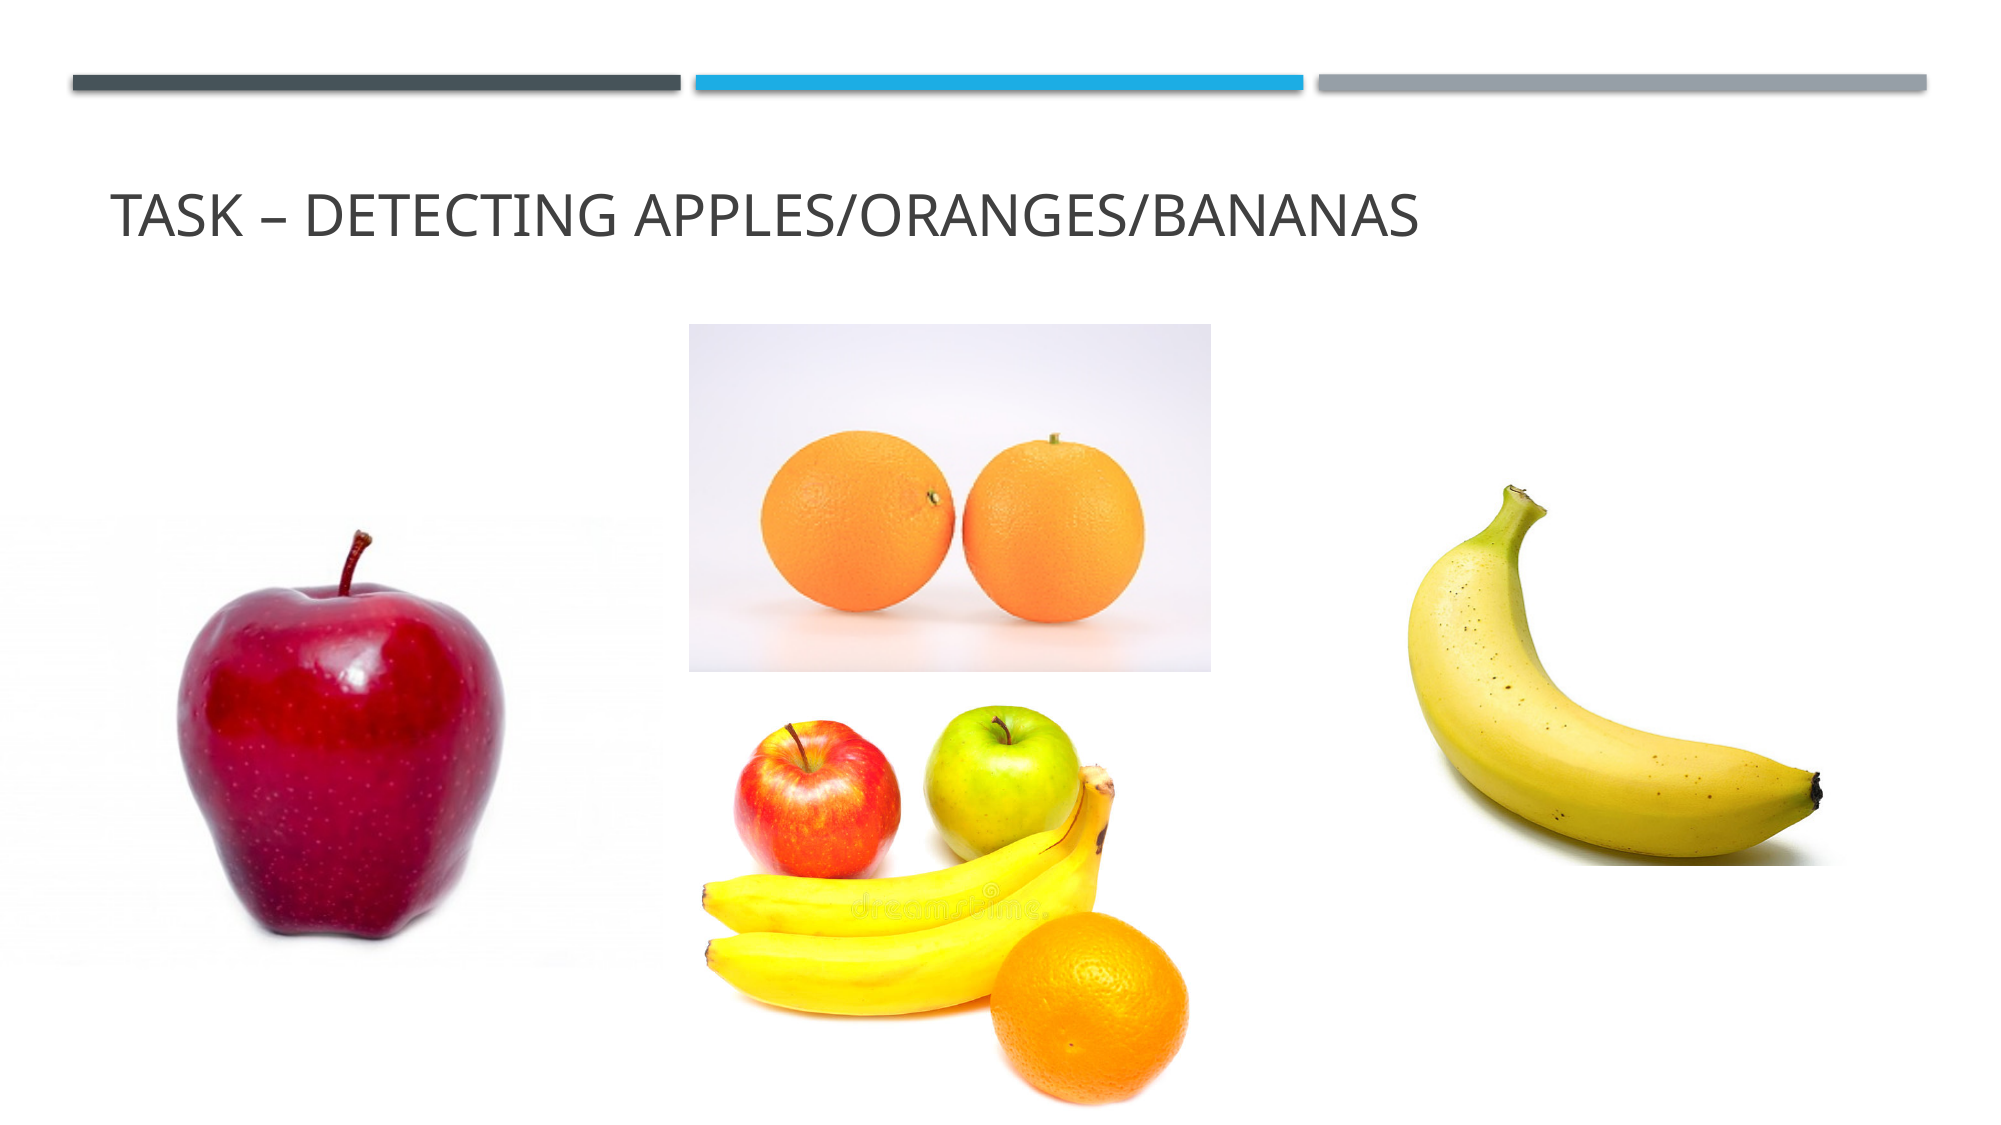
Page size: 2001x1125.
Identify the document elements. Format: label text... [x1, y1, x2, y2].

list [0, 465, 663, 1019]
picture [689, 324, 1211, 673]
picture [1325, 477, 1947, 866]
title Task – Detecting apples/oranges/bananas [95, 60, 1905, 256]
picture [693, 690, 1207, 1112]
